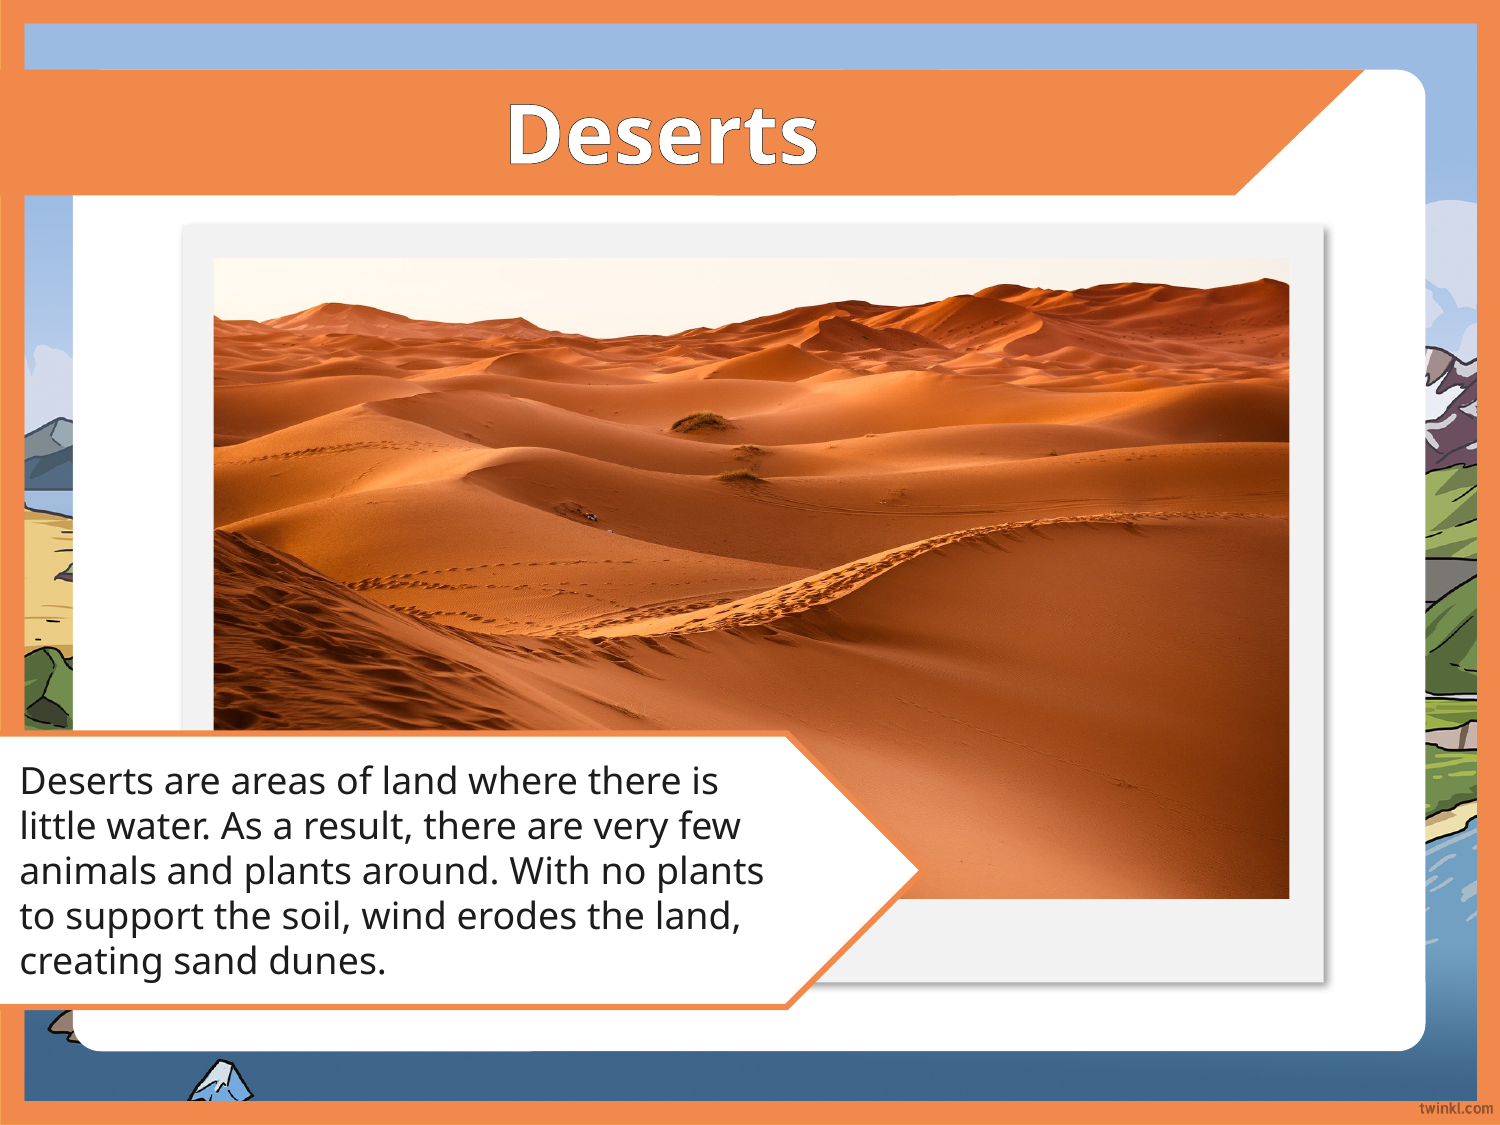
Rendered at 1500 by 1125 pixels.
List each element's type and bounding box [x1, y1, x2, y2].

text_box [182, 225, 1324, 983]
text_box [0, 733, 924, 1007]
picture [0, 196, 72, 730]
picture [0, 0, 1500, 1125]
text_box [0, 69, 1366, 196]
